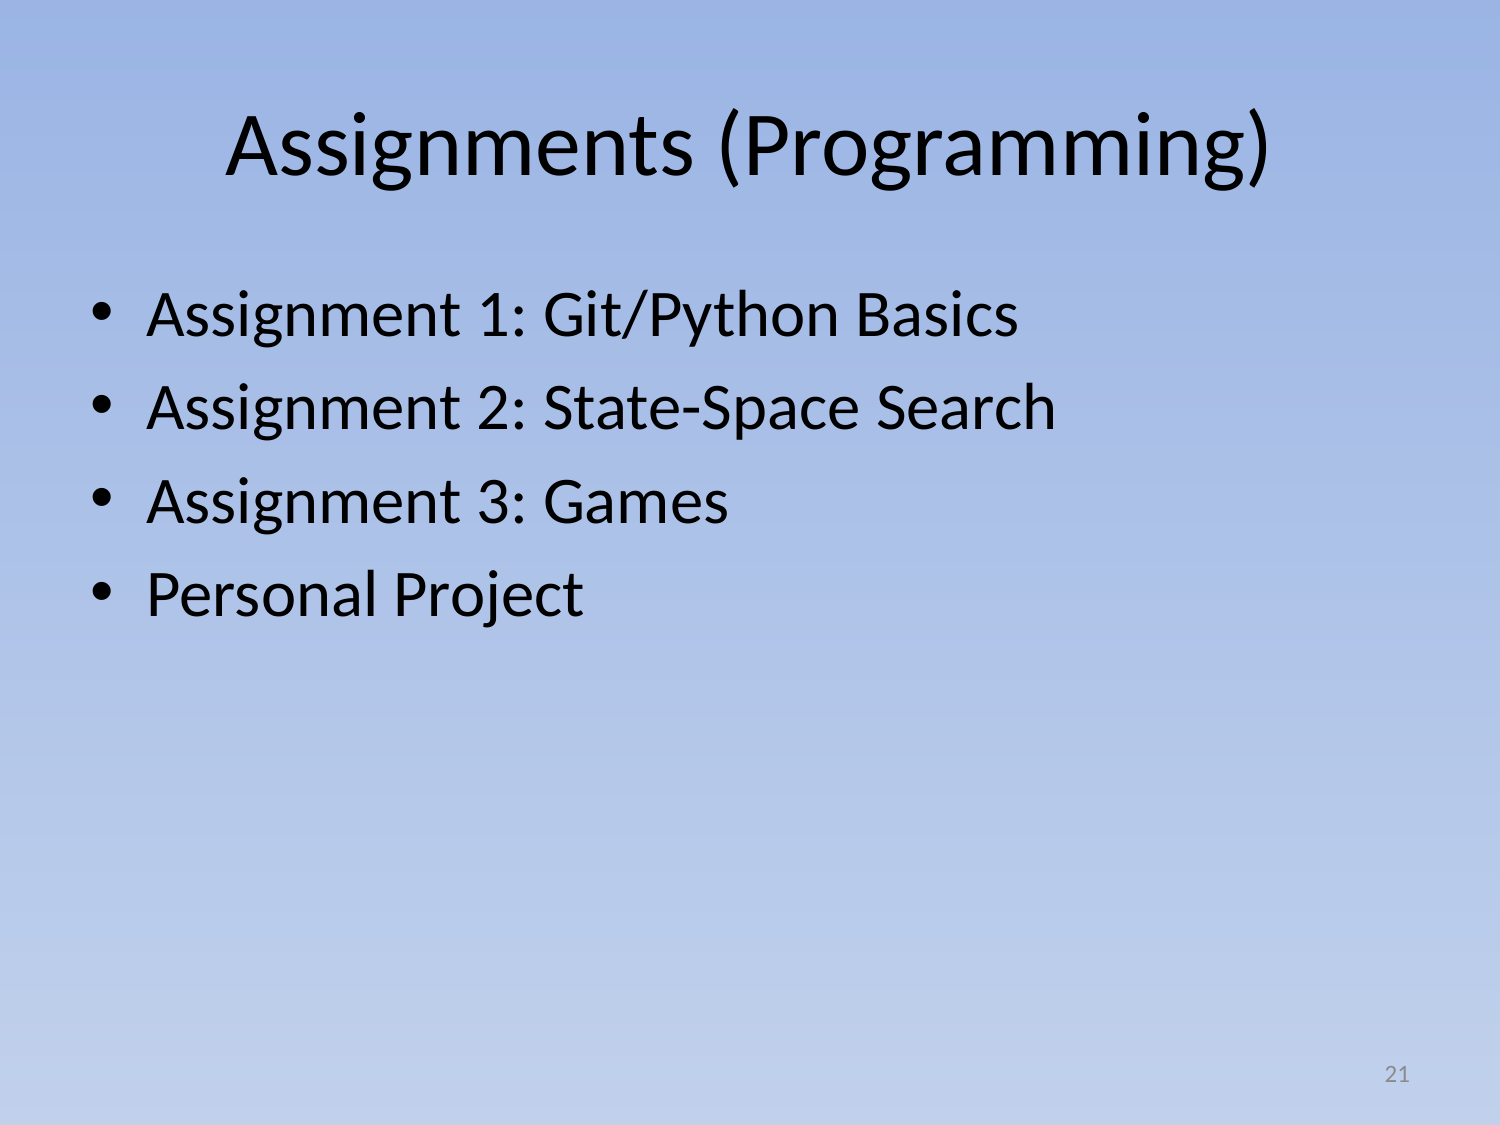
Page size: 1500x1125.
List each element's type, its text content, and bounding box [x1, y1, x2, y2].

title Assignments (Programming) [75, 45, 1425, 233]
slide_number 21 [1074, 1042, 1425, 1103]
list Assignment 1: Git/Python Basics Assignment 2: State-Space Search Assignment 3: Games Personal Project [75, 262, 1463, 1005]
